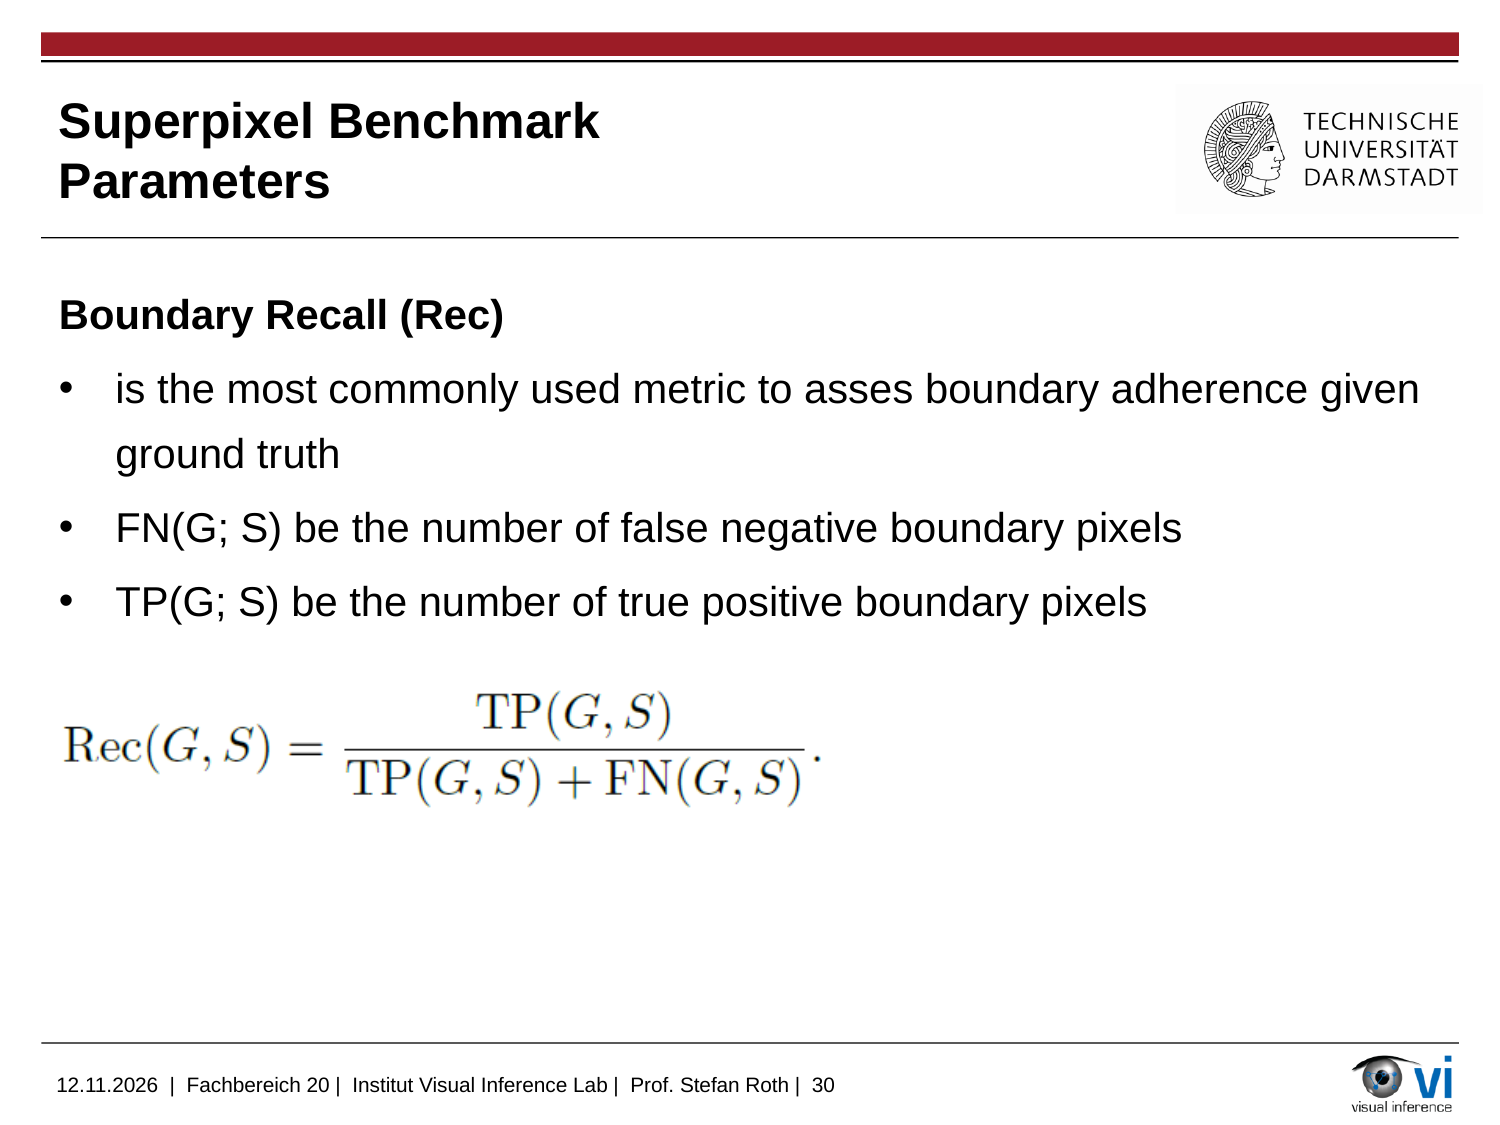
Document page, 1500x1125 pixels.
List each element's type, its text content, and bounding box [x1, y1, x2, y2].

list Boundary Recall (Rec) is the most commonly used metric to asses boundary adherence given ground truth FN(G; S) be the number of false negative boundary pixels TP(G; S) be the number of true positive boundary pixels [58, 265, 1459, 1001]
picture [1175, 84, 1483, 214]
picture [1351, 1055, 1500, 1112]
title Superpixel Benchmark Parameters [58, 79, 1149, 218]
picture [41, 650, 844, 828]
